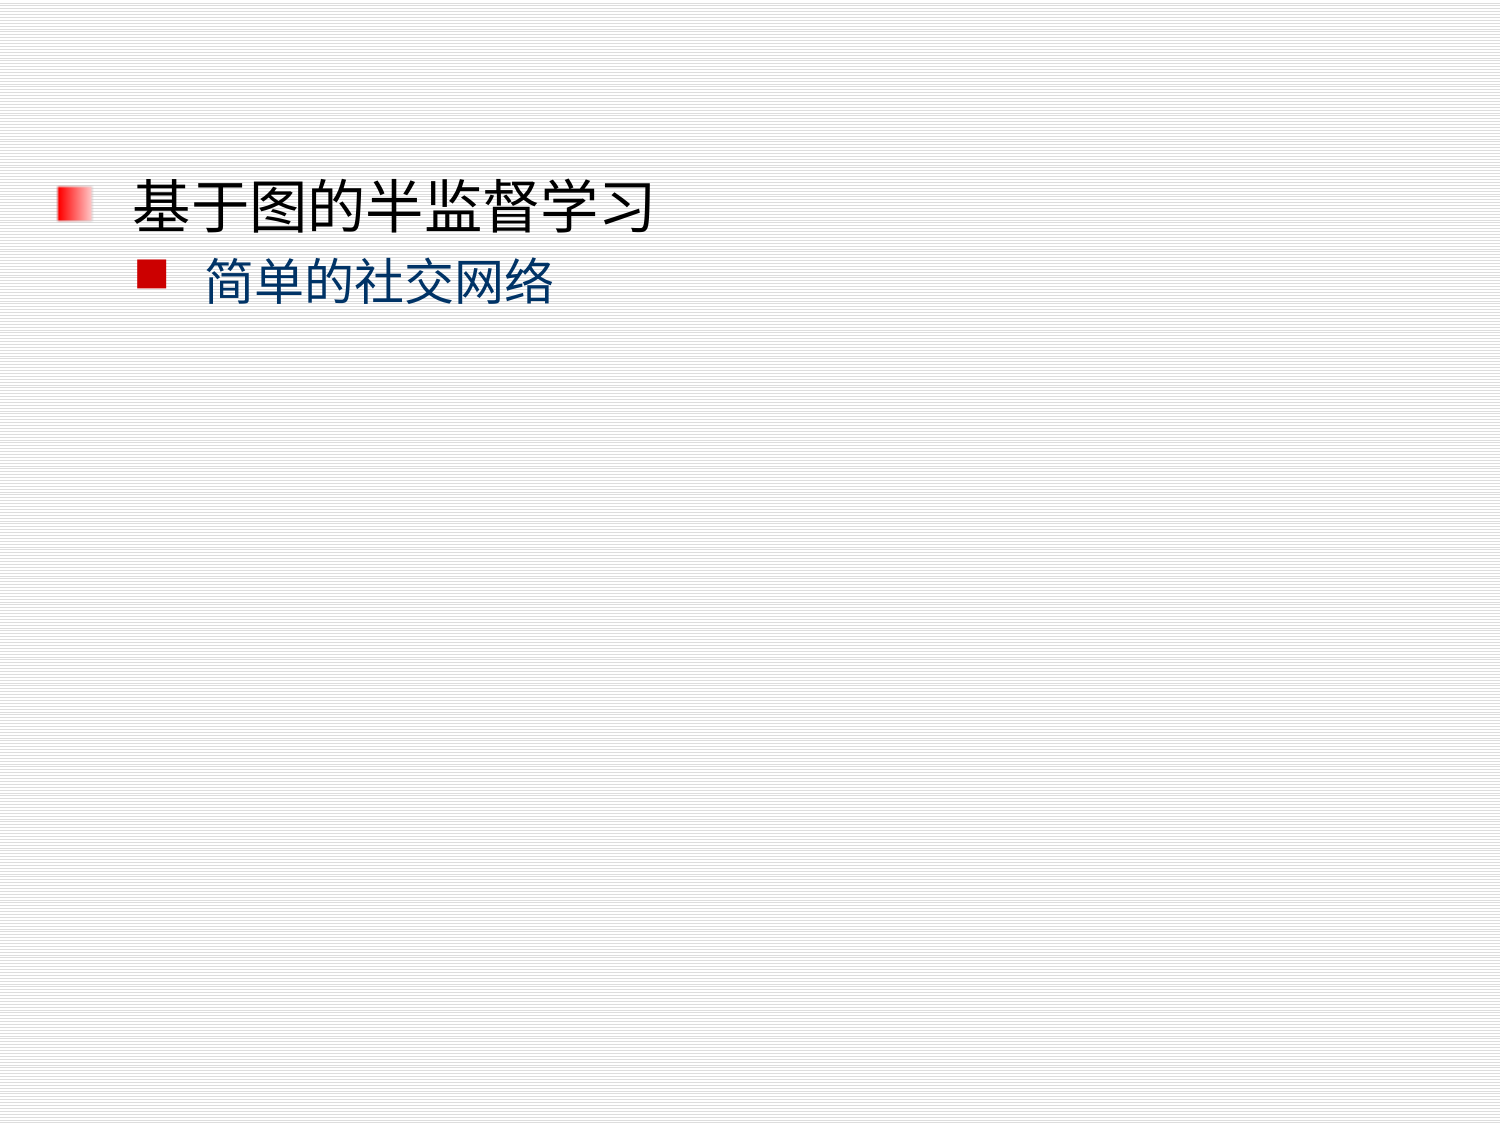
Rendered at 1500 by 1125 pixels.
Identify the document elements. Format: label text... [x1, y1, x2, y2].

picture [55, 184, 97, 226]
list 基于图的半监督学习 简单的社交网络 [40, 148, 1460, 1036]
